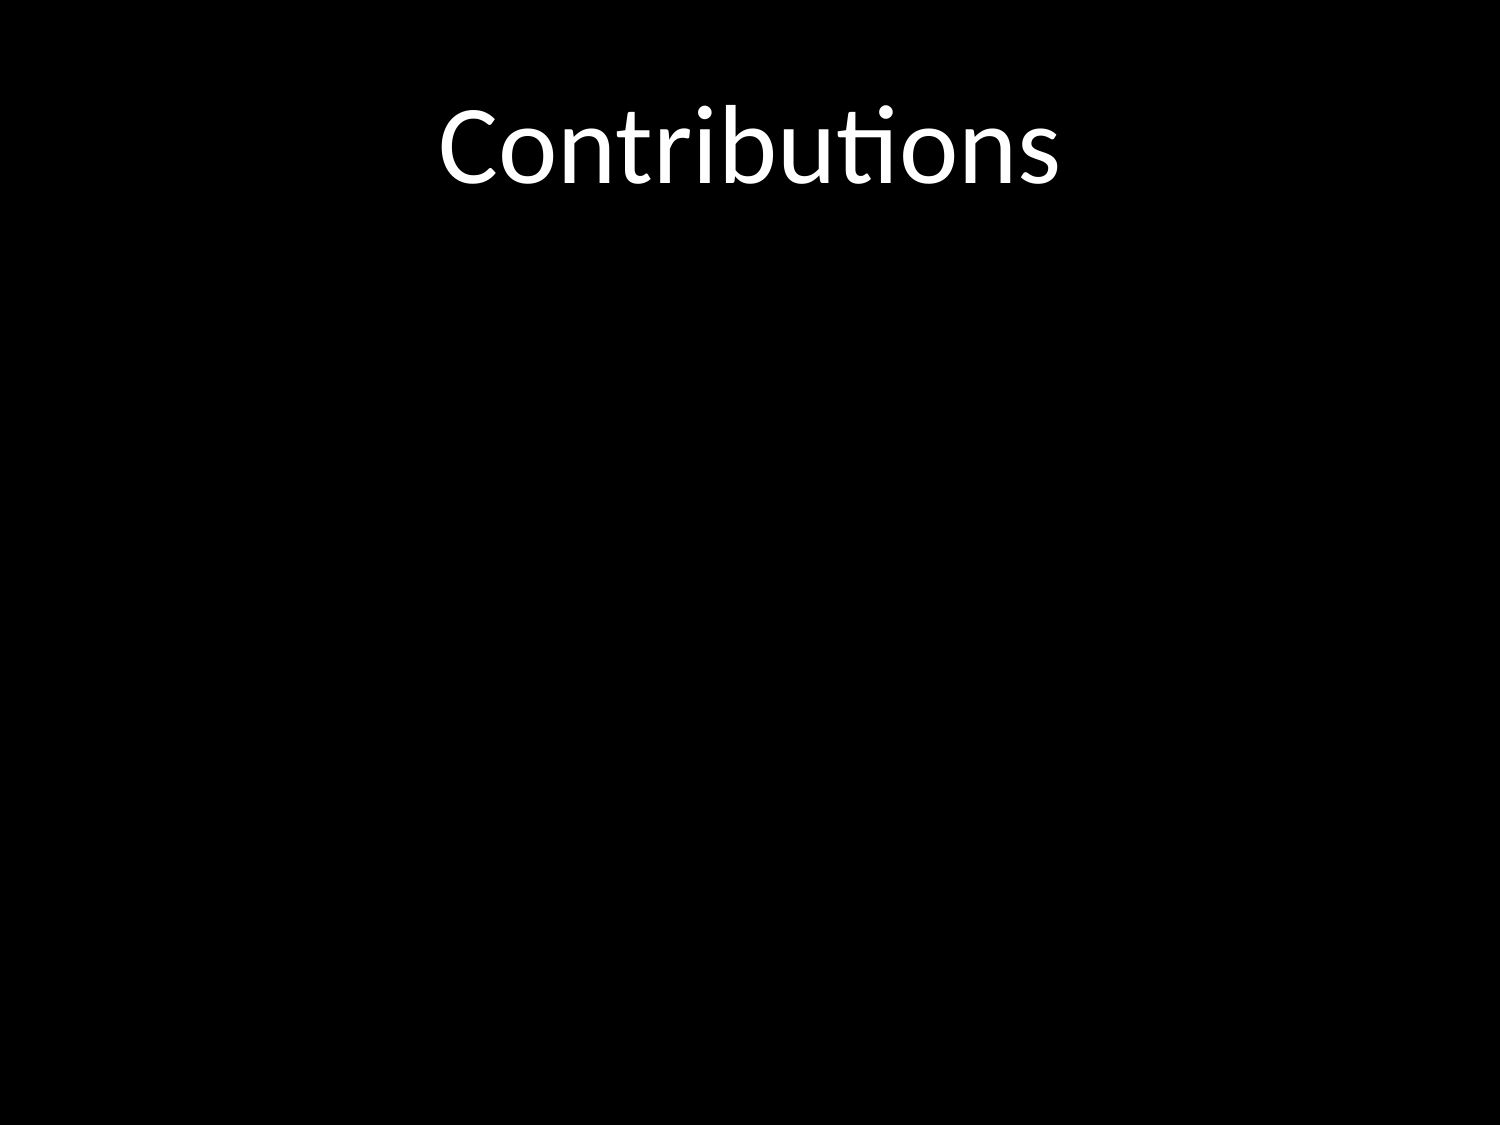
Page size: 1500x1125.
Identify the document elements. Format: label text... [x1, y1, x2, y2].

title Contributions [75, 45, 1425, 233]
